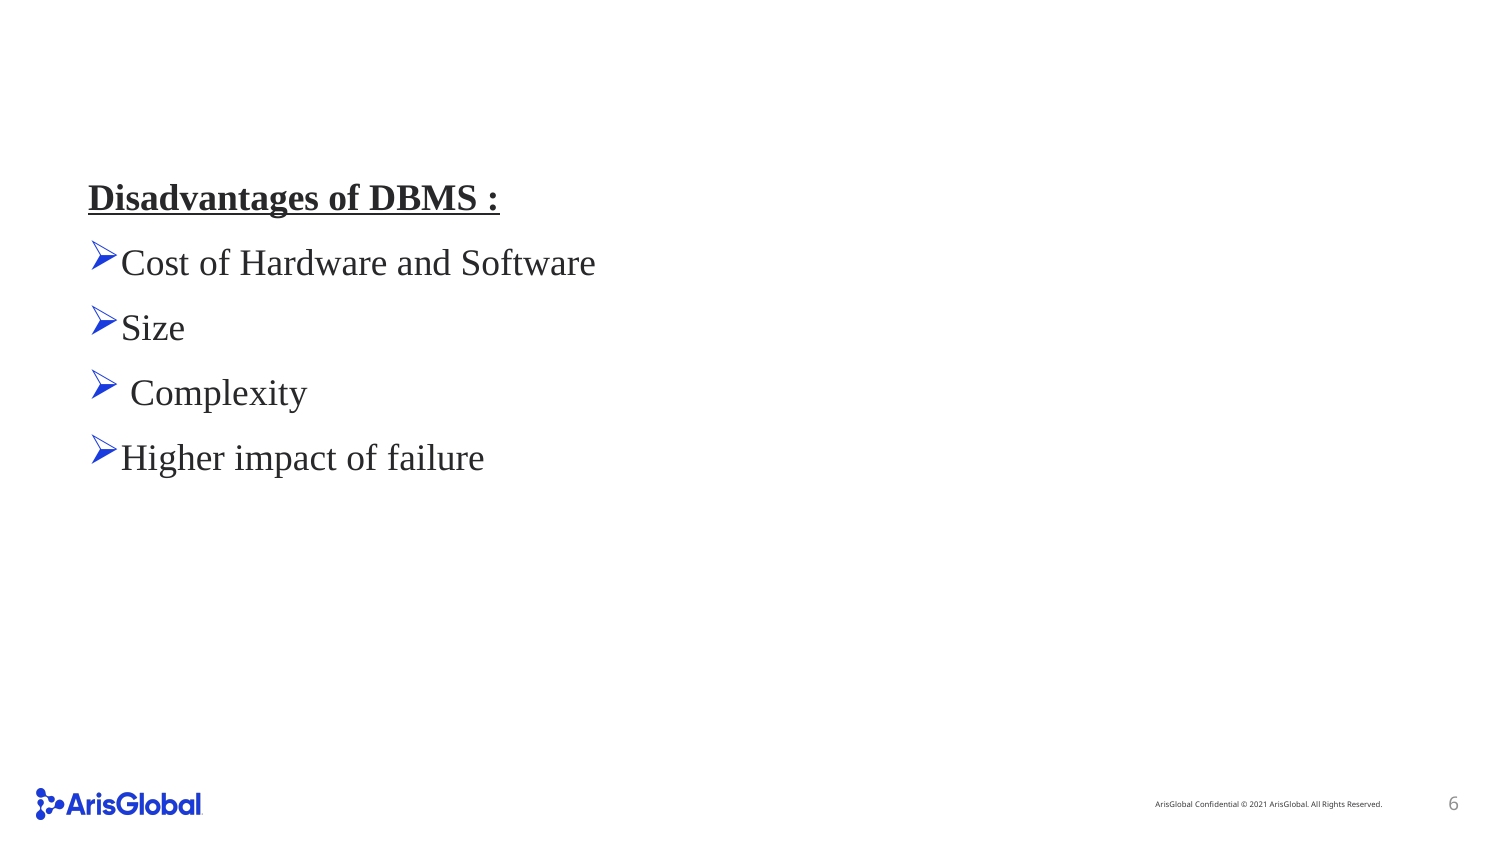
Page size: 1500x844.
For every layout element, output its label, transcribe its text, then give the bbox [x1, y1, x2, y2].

slide_number 6 [1397, 782, 1475, 827]
picture [36, 788, 203, 820]
footer ArisGlobal Confidential © 2021 ArisGlobal. All Rights Reserved. [962, 782, 1397, 827]
list Disadvantages of DBMS : Cost of Hardware and Software Size Complexity Higher impact of failure [73, 165, 1306, 772]
